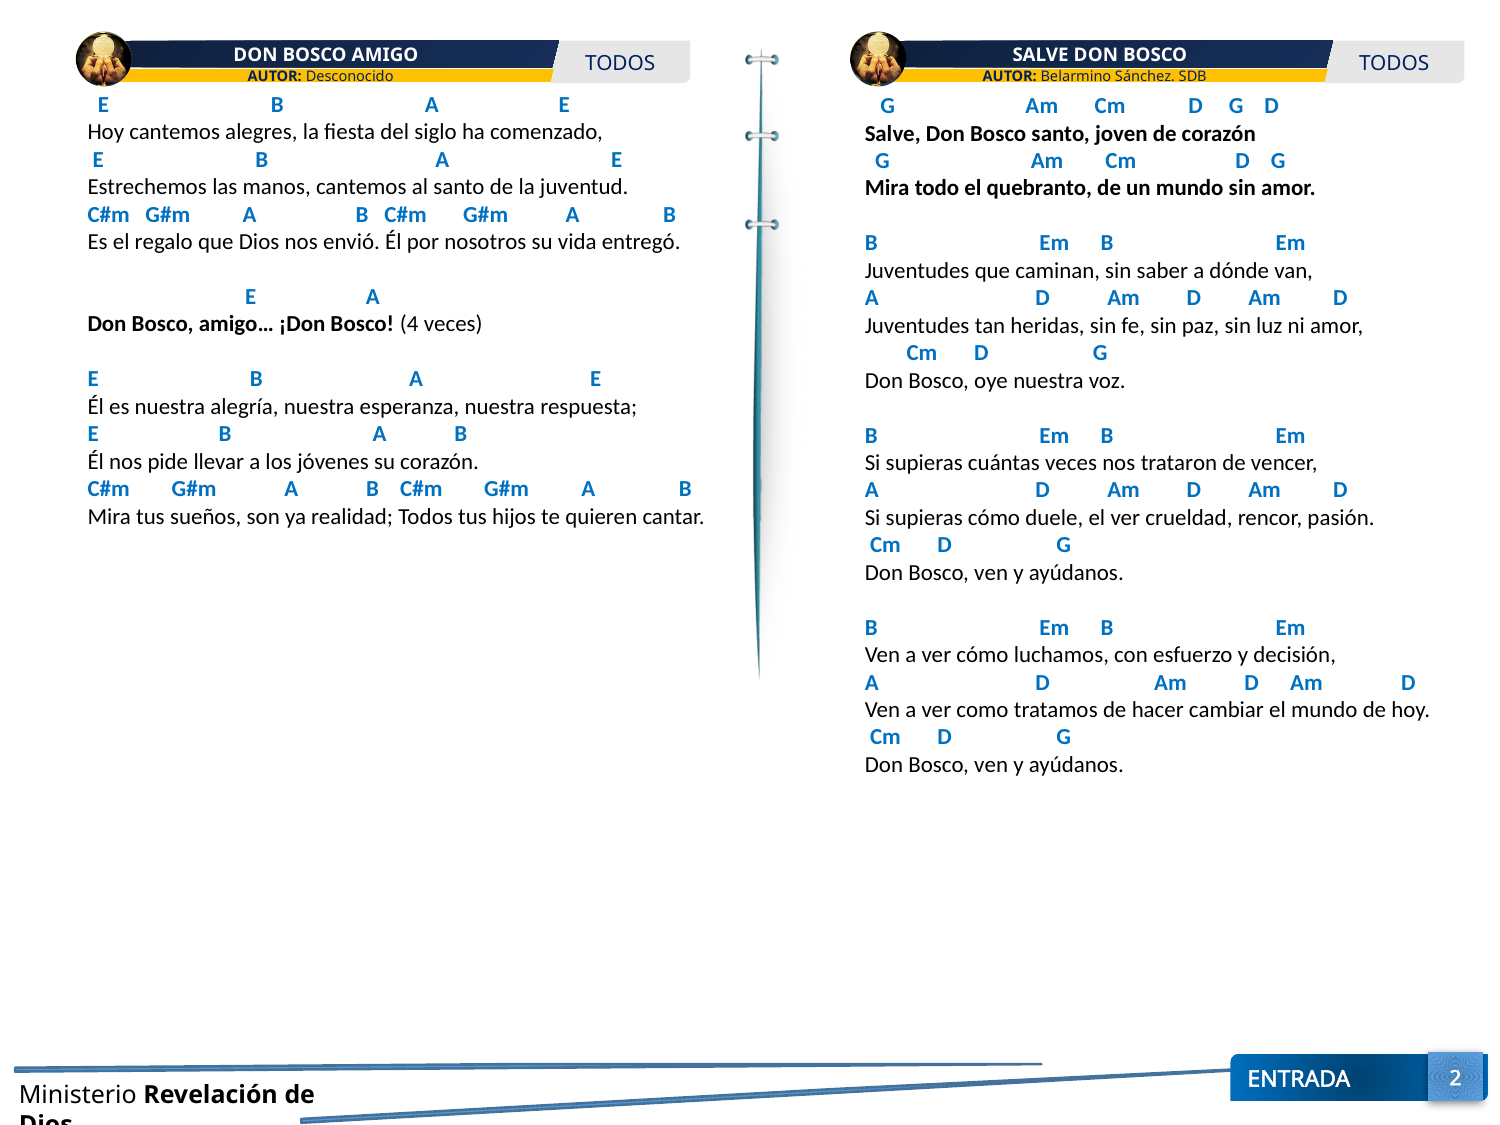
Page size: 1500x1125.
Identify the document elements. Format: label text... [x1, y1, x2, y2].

text_box G Am Cm D G D Salve, Don Bosco santo, joven de corazón G Am Cm D G Mira todo el quebranto, de un mundo sin amor. B Em B Em Juventudes que caminan, sin saber a dónde van, A D Am D Am D Juventudes tan heridas, sin fe, sin paz, sin luz ni amor, Cm D G Don Bosco, oye nuestra voz. B Em B Em Si supieras cuántas veces nos trataron de vencer, A D Am D Am D Si supieras cómo duele, el ver crueldad, rencor, pasión. Cm D G Don Bosco, ven y ayúdanos. B Em B Em Ven a ver cómo luchamos, con esfuerzo y decisión, A D Am D Am D Ven a ver como tratamos de hacer cambiar el mundo de hoy. Cm D G Don Bosco, ven y ayúdanos. [849, 83, 1465, 785]
text_box [13, 1062, 1043, 1071]
text_box TODOS [549, 39, 692, 85]
text_box ENTRADA [1486, 1052, 1490, 1099]
picture [75, 31, 132, 87]
picture [438, 39, 1081, 680]
text_box E B A E Hoy cantemos alegres, la fiesta del siglo ha comenzado, E B A E Estrechemos las manos, cantemos al santo de la juventud. C#m G#m A B C#m G#m A B Es el regalo que Dios nos envió. Él por nosotros su vida entregó. E A Don Bosco, amigo… ¡Don Bosco! (4 veces) E B A E Él es nuestra alegría, nuestra esperanza, nuestra respuesta; E B A B Él nos pide llevar a los jóvenes su corazón. C#m G#m A B C#m G#m A B Mira tus sueños, son ya realidad; Todos tus hijos te quieren cantar. [72, 81, 714, 537]
text_box SALVE DON BOSCO [913, 39, 1335, 69]
slide_number 2 [1428, 1052, 1483, 1101]
text_box [389, 1068, 1228, 1120]
text_box DON BOSCO AMIGO [139, 39, 561, 69]
picture [849, 31, 907, 87]
text_box TODOS [1323, 39, 1466, 85]
text_box Ministerio Revelación de Dios [3, 1070, 389, 1125]
text_box AUTOR: Desconocido [139, 67, 555, 84]
text_box ENTRADA [1228, 1052, 1425, 1103]
text_box AUTOR: Belarmino Sánchez. SDB [913, 67, 1330, 84]
